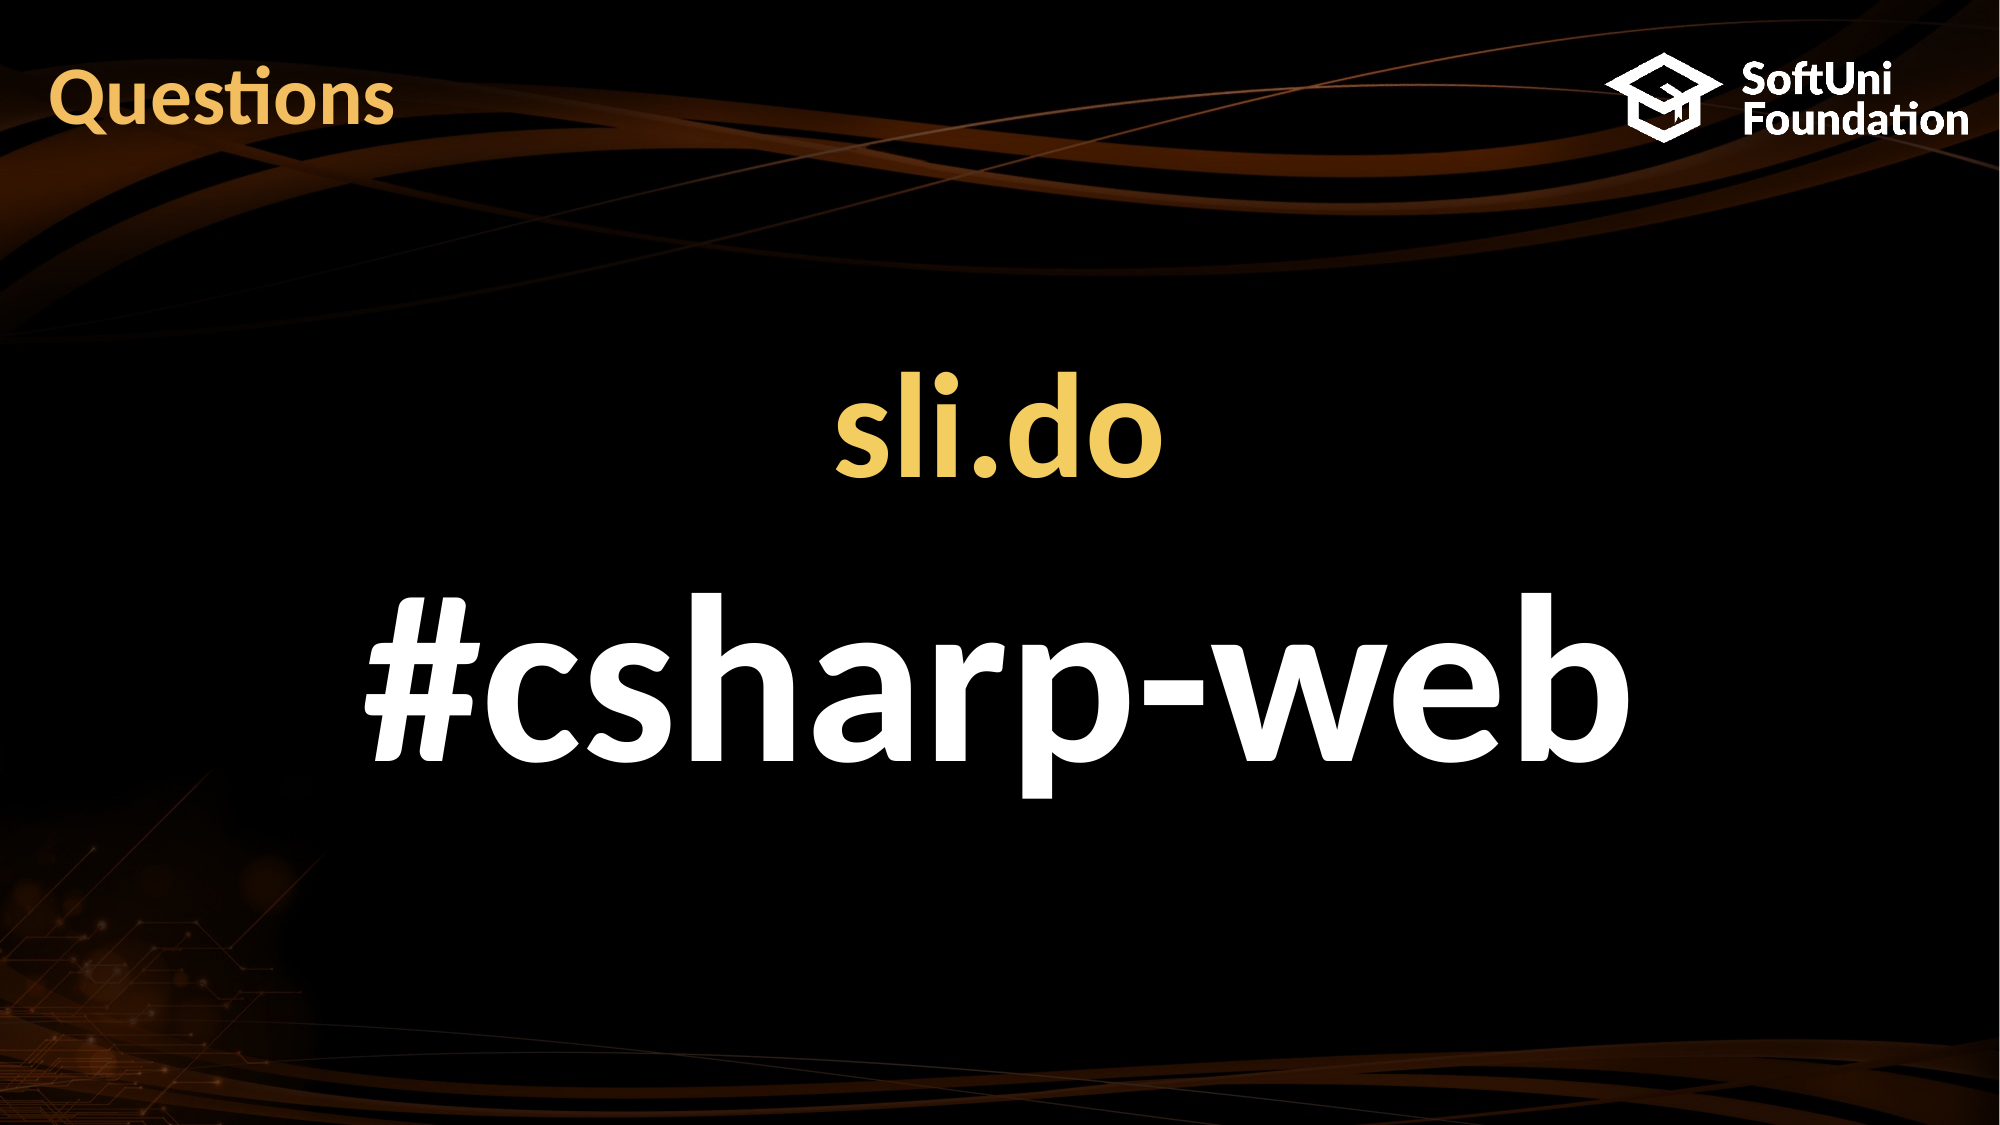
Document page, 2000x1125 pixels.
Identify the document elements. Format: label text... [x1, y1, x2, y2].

picture [0, 0, 2000, 1125]
title Questions [30, 6, 1602, 189]
list sli.do #csharp-web [31, 312, 1968, 849]
